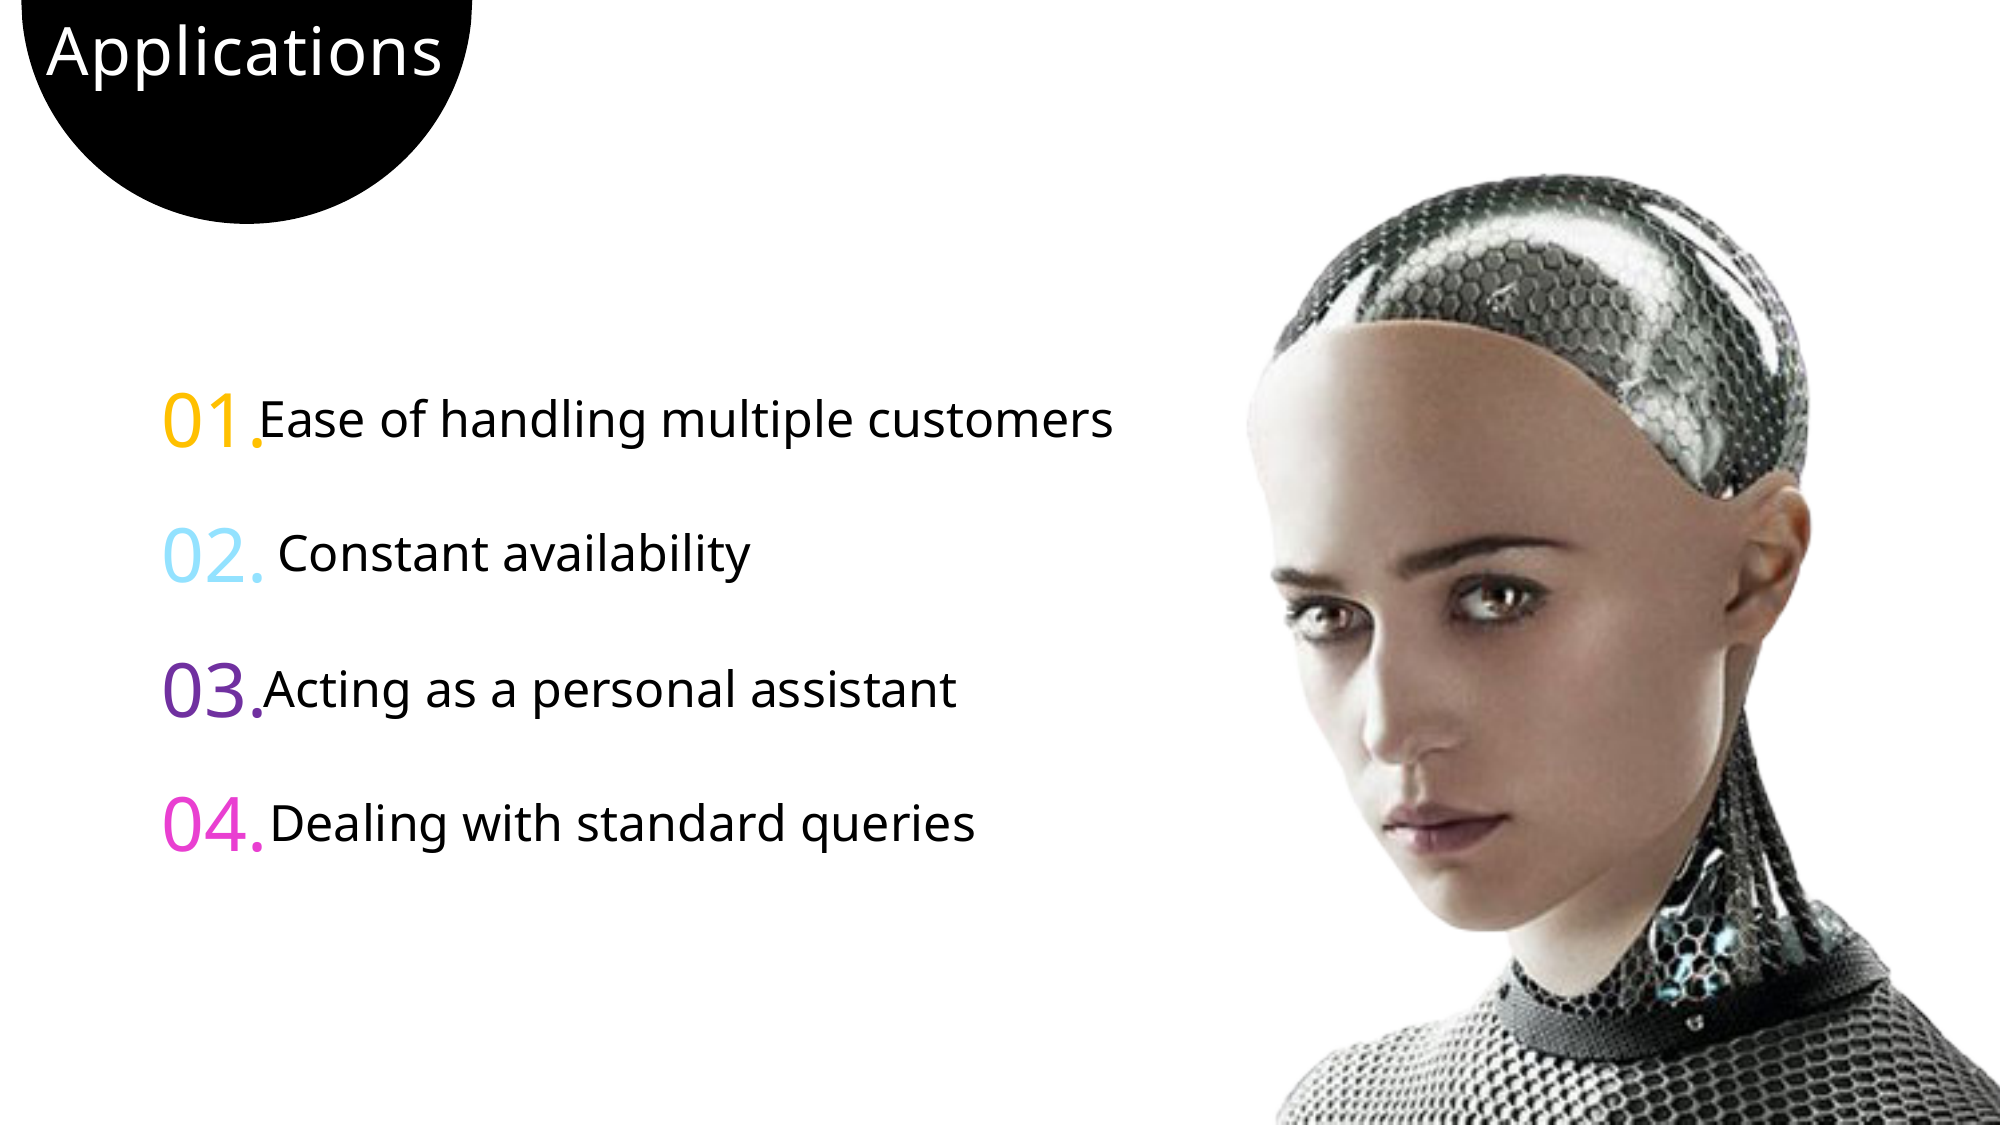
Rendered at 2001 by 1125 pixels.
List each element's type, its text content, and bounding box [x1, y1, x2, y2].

text_box Ease of handling multiple customers [243, 380, 1130, 456]
text_box Dealing with standard queries [254, 783, 992, 859]
text_box 02. [146, 500, 293, 605]
picture [1183, 126, 2000, 1125]
text_box 01. [146, 365, 293, 471]
text_box Acting as a personal assistant [248, 649, 974, 725]
text_box Constant availability [262, 514, 766, 590]
text_box 03. [146, 634, 293, 740]
text_box 04. [146, 769, 293, 875]
title Applications [0, 10, 533, 98]
